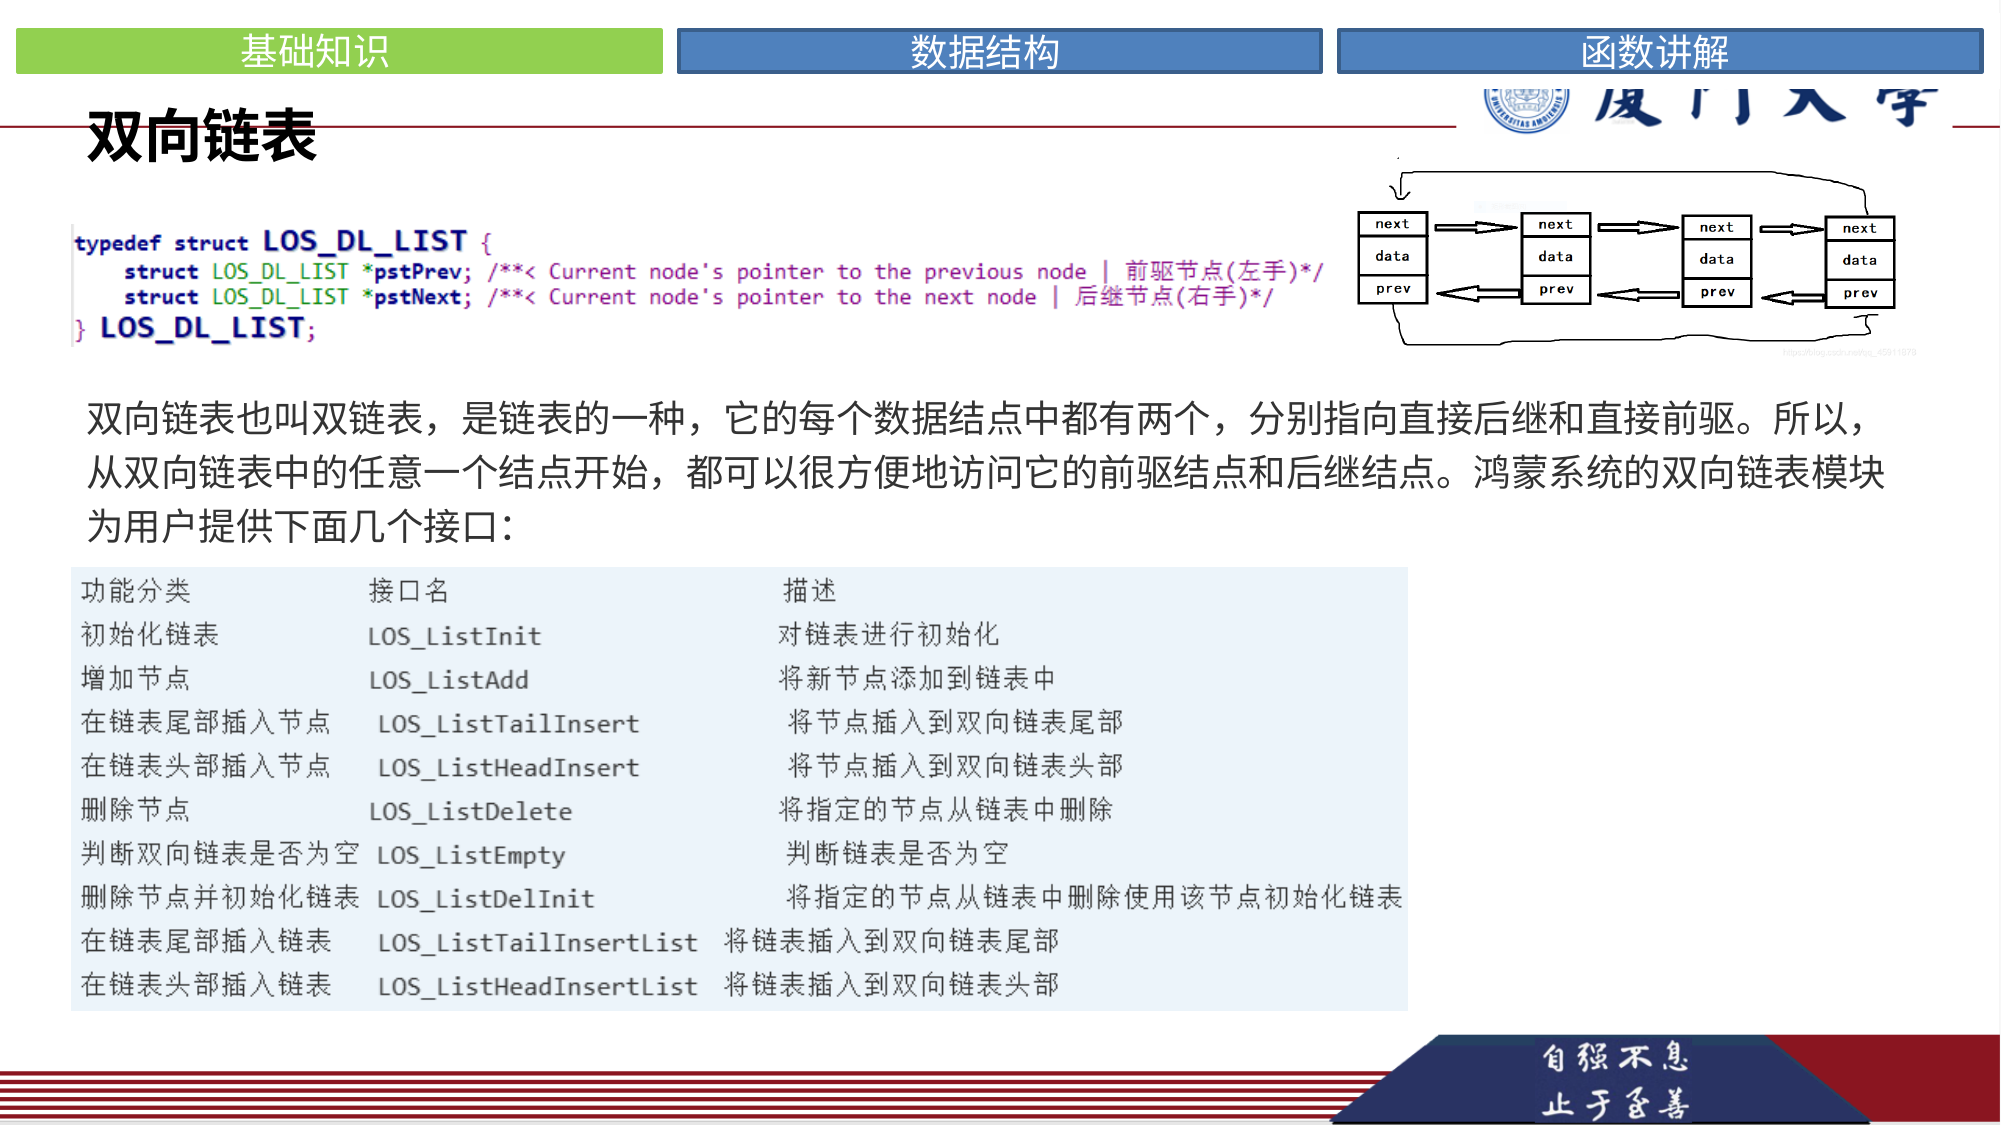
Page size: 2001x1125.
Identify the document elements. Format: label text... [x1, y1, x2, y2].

text_box [453, 28, 663, 74]
text_box [16, 28, 226, 74]
text_box [16, 13, 2000, 89]
text_box 数据结构 [895, 21, 1123, 82]
text_box 函数讲解 [1565, 21, 1793, 82]
text_box 双向链表 双向链表也叫双链表，是链表的一种，它的每个数据结点中都有两个，分别指向直接后继和直接前驱。所以，从双向链表中的任意一个结点开始，都可以很方便地访问它的前驱结点和后继结点。鸿蒙系统的双向链表模块为用户提供下面几个接口： [71, 107, 1929, 610]
text_box [677, 28, 895, 74]
text_box 基础知识 [226, 20, 453, 81]
text_box [1793, 28, 1984, 74]
text_box [1337, 28, 1565, 74]
text_box [1123, 28, 1323, 74]
picture [0, 0, 2001, 1125]
